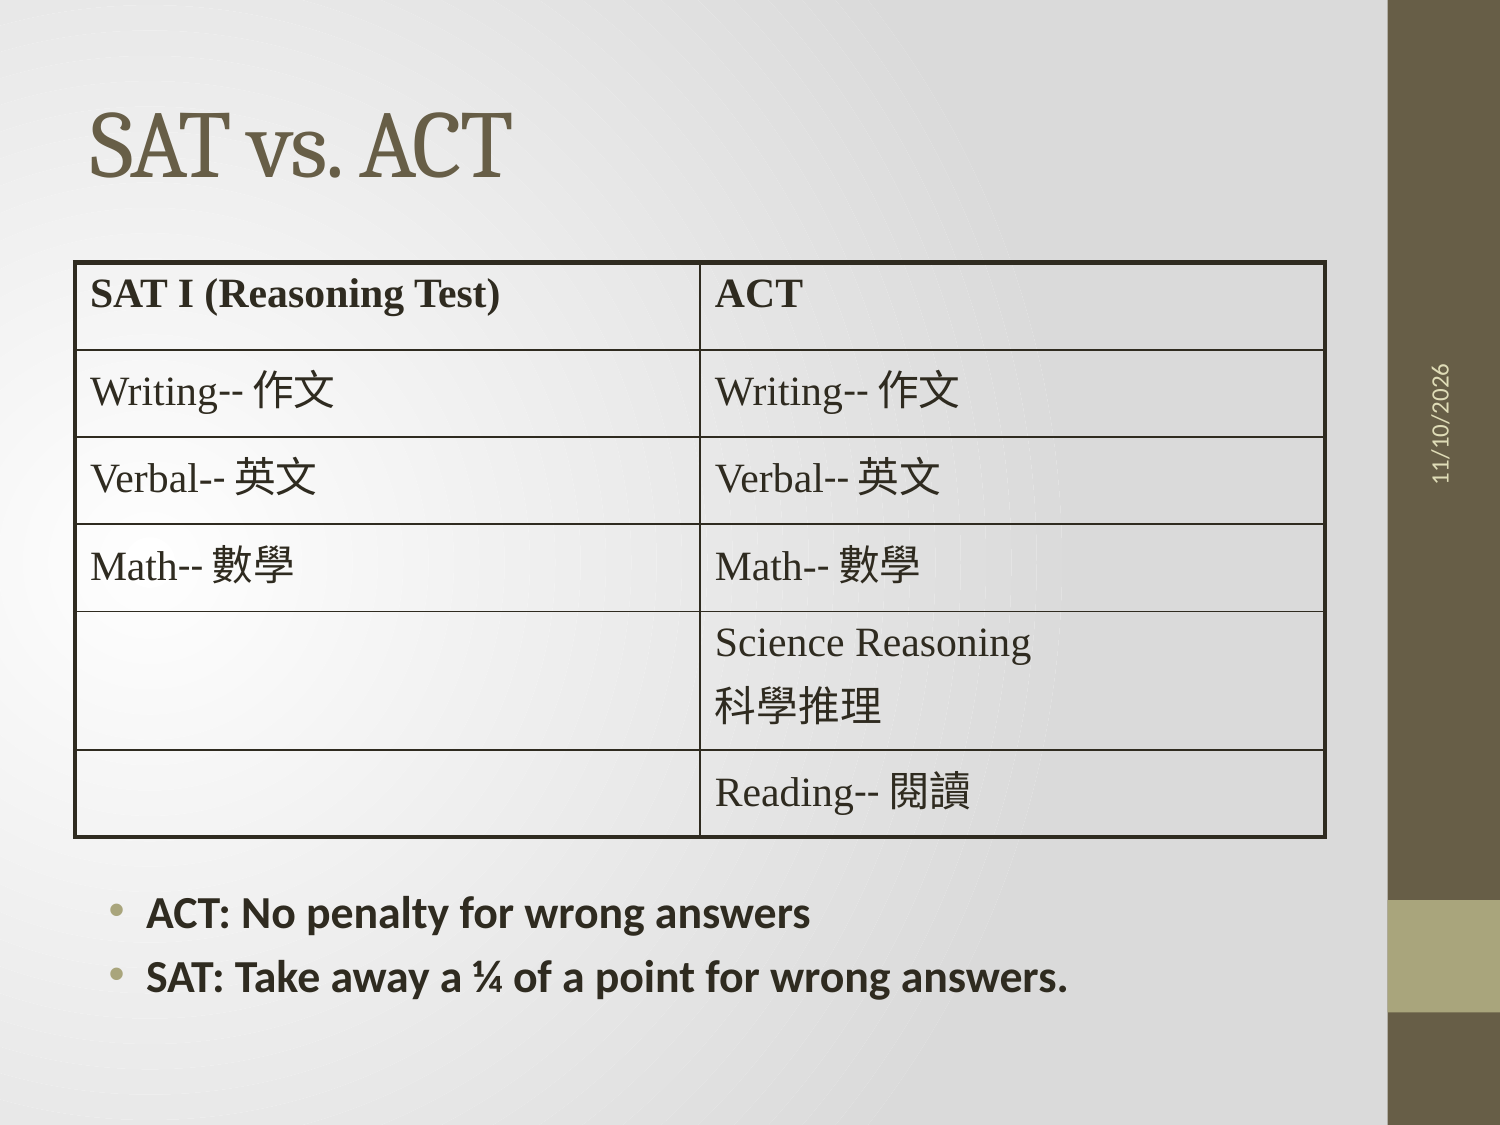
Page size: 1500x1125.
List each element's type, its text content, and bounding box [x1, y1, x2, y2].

table_cell Verbal--英文 [701, 438, 1323, 523]
table_header SAT I (Reasoning Test) [77, 265, 699, 349]
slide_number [1408, 100, 1469, 501]
table_cell [77, 612, 699, 749]
title SAT vs. ACT [75, 45, 1325, 233]
text_box ACT: No penalty for wrong answers SAT: Take away a ¼ of a point for wrong answers. [74, 875, 1200, 925]
table_cell [77, 751, 699, 835]
table_cell Writing--作文 [77, 351, 699, 436]
table_cell Writing--作文 [701, 351, 1323, 436]
table_cell Math--數學 [77, 525, 699, 611]
table_header ACT [701, 265, 1323, 349]
table_cell Math--數學 [701, 525, 1323, 611]
table_cell Verbal--英文 [77, 438, 699, 523]
table_cell Reading--閱讀 [701, 751, 1323, 835]
table_cell Science Reasoning 科學推理 [701, 612, 1323, 749]
